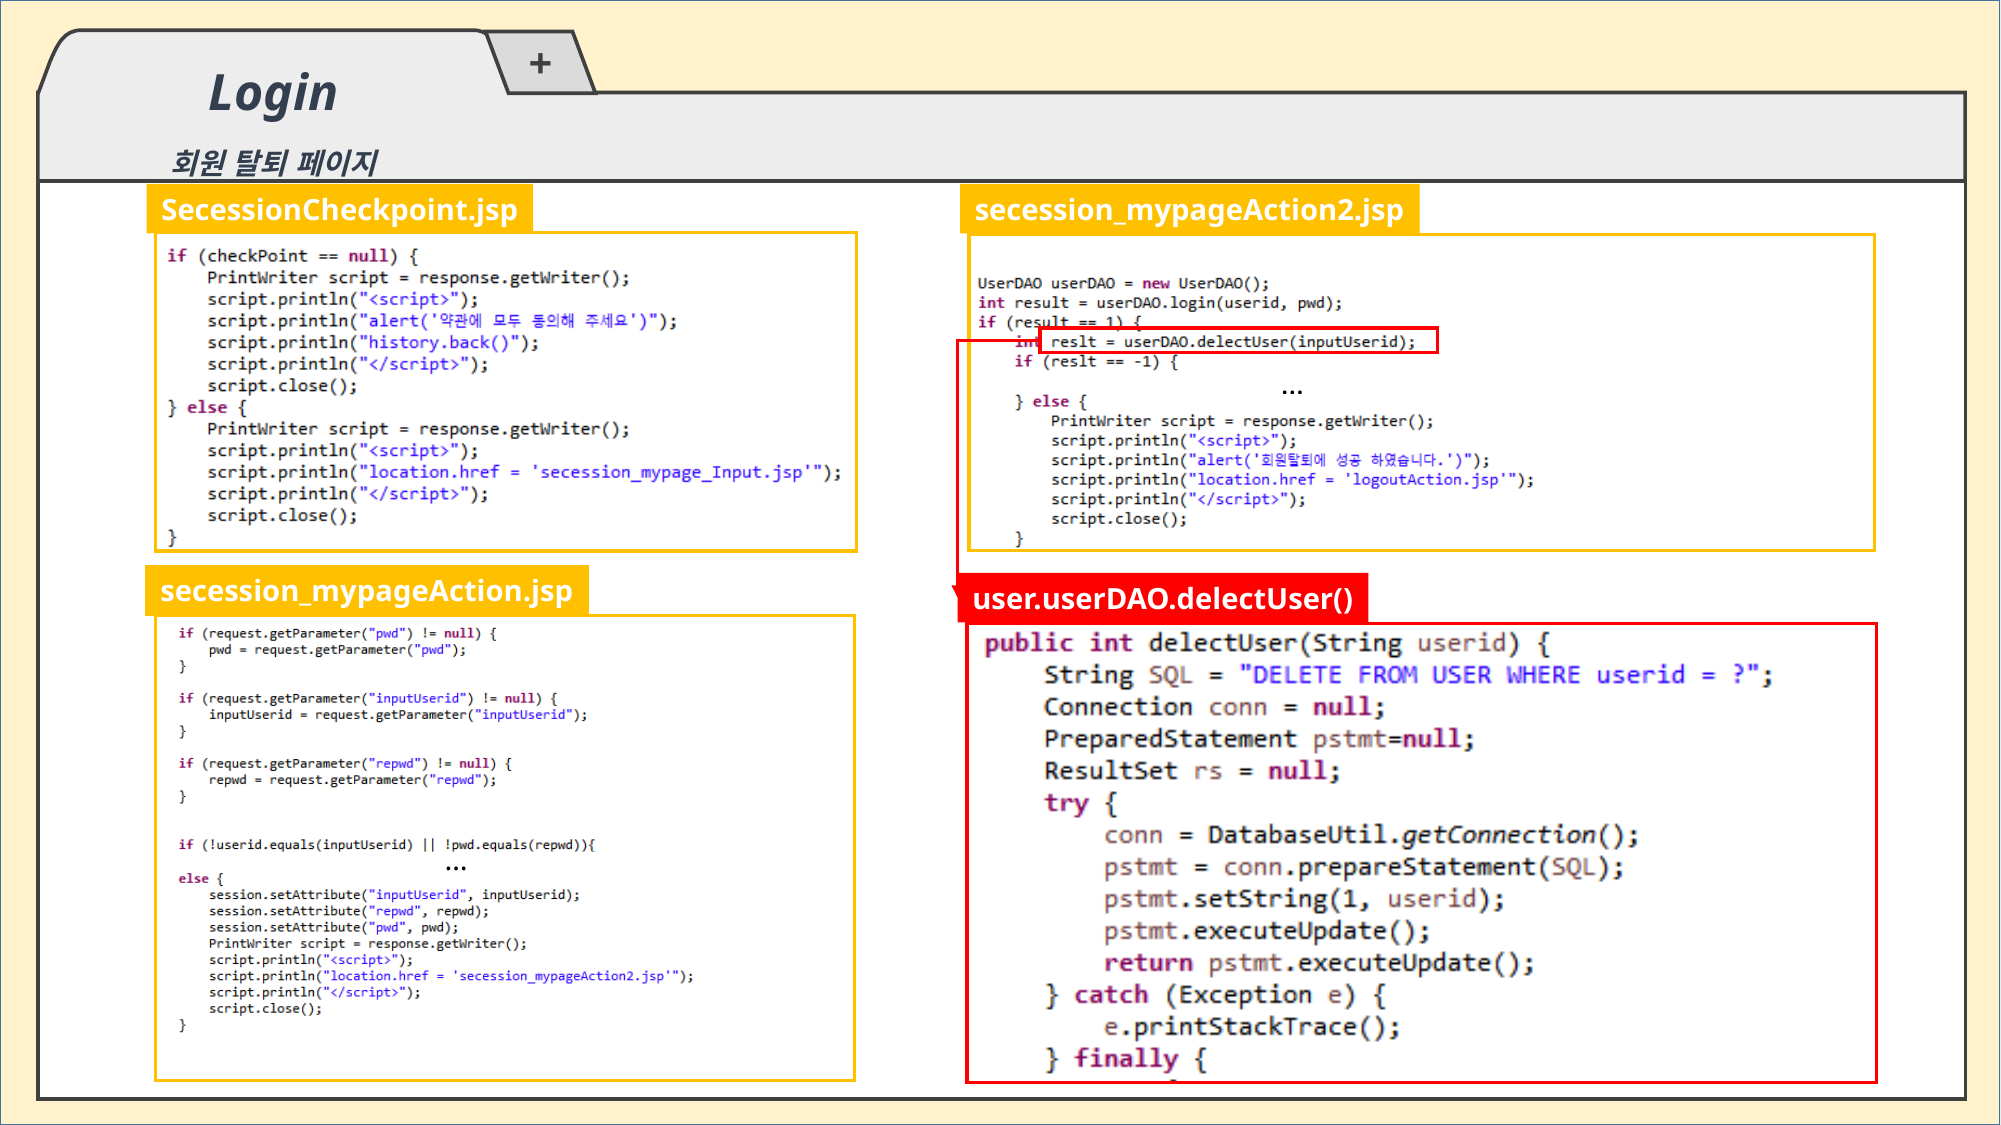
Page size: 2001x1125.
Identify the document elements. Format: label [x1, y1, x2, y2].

text_box [82, 23, 465, 182]
text_box [965, 340, 1040, 599]
text_box [965, 572, 1875, 1081]
text_box [154, 183, 855, 550]
text_box [154, 565, 855, 1081]
text_box [965, 183, 1875, 551]
